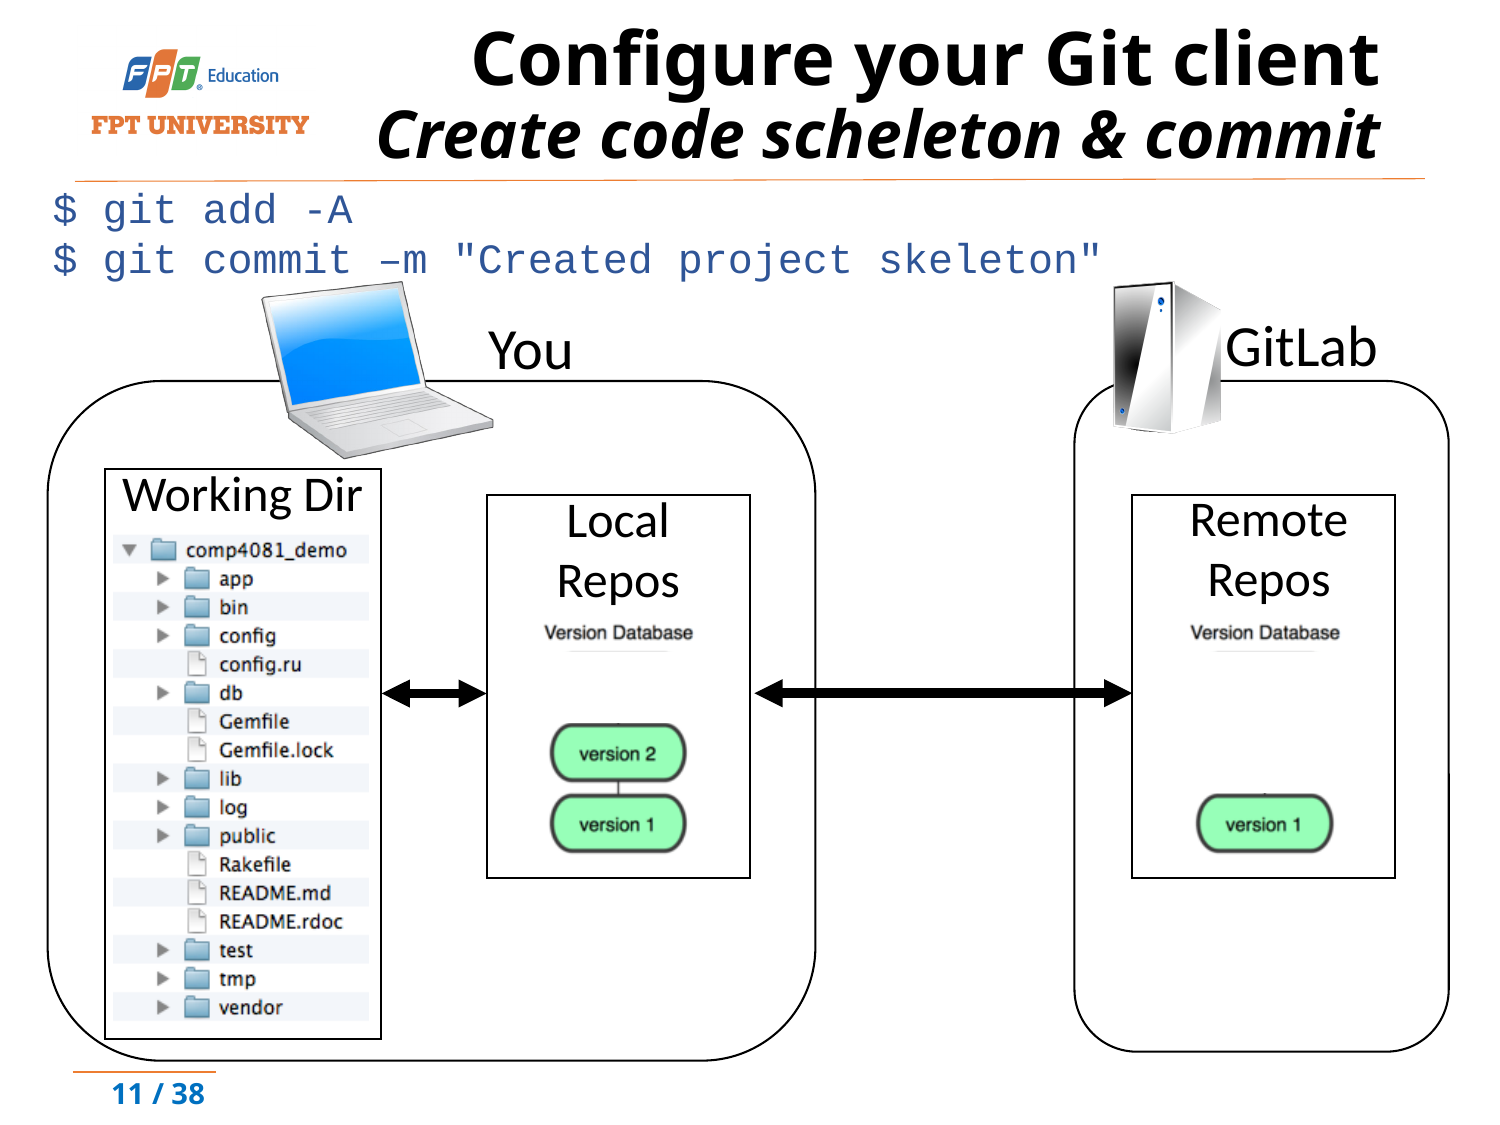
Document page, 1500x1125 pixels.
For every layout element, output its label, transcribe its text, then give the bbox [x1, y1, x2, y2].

text_box [1098, 380, 1450, 1053]
text_box $ git add -A $ git commit –m "Created project skeleton" [37, 161, 1463, 304]
text_box [494, 380, 809, 454]
text_box [47, 380, 770, 1062]
text_box GitLab [1292, 301, 1394, 386]
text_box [1133, 479, 1395, 878]
picture [113, 532, 369, 1029]
title Configure your Git client Create code scheleton & commit [103, 13, 1397, 161]
picture [499, 723, 737, 865]
picture [260, 253, 494, 454]
picture [1041, 238, 1292, 479]
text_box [104, 454, 1133, 1039]
text_box You [494, 304, 590, 389]
picture [77, 25, 103, 156]
